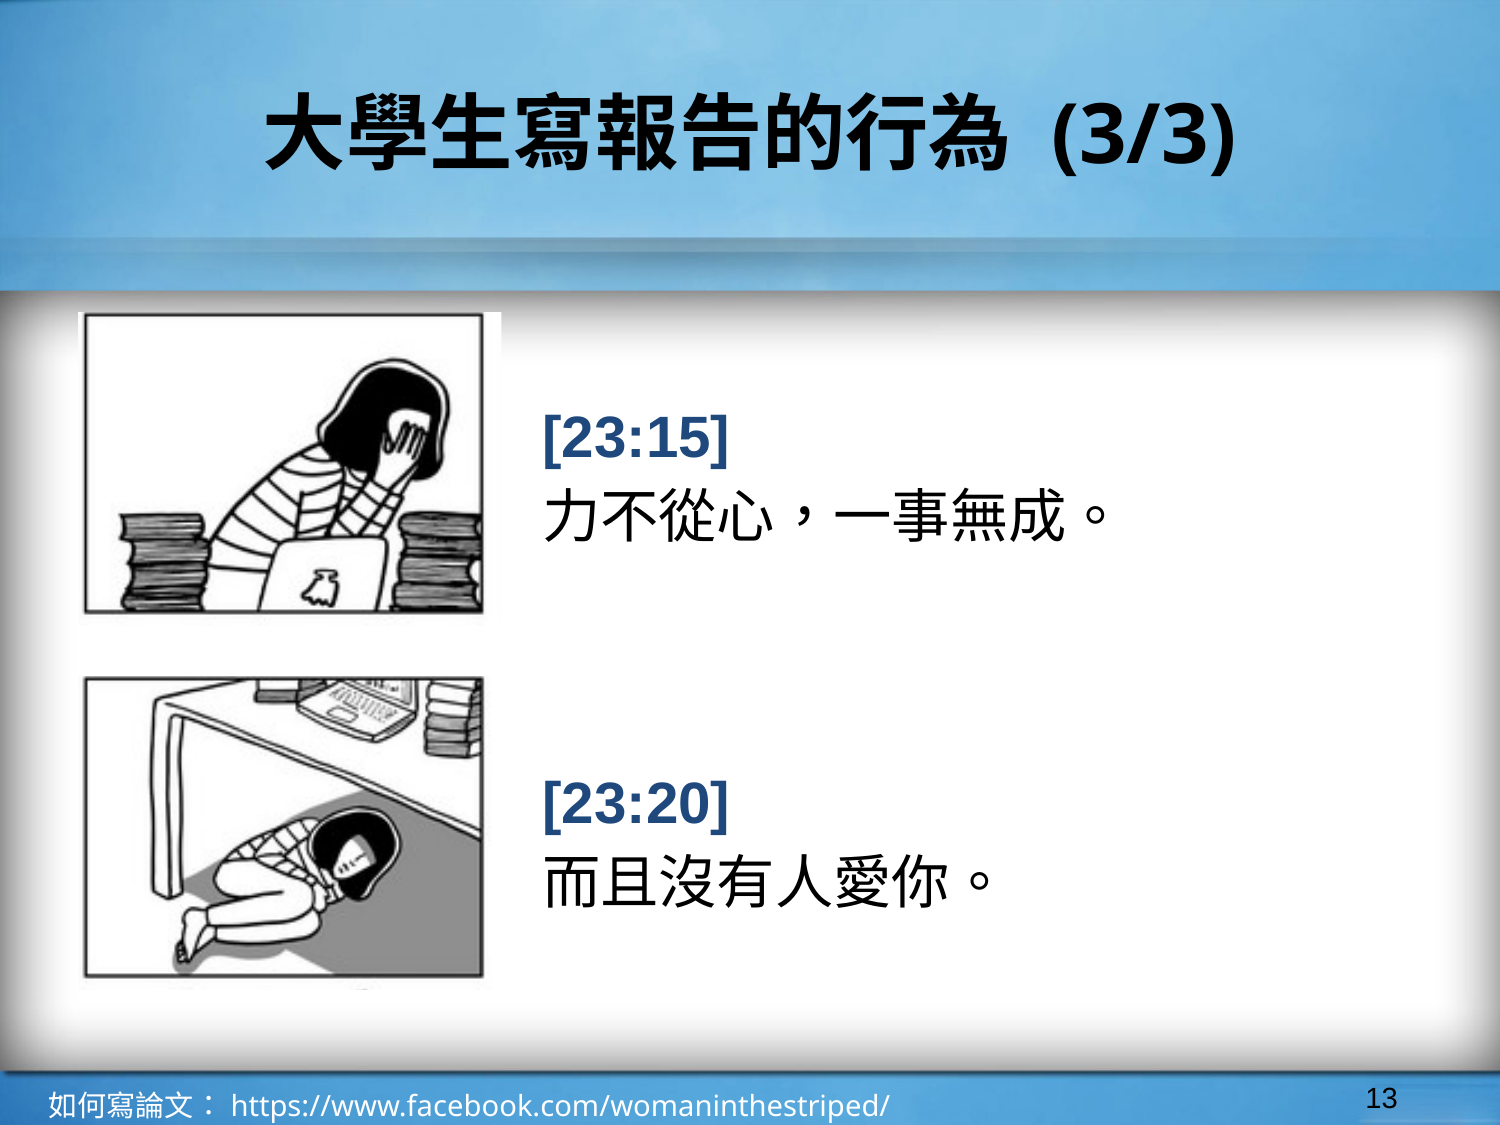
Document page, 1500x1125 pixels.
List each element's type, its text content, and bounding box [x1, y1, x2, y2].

text_box [23:20] 而且沒有人愛你。 [527, 714, 1351, 956]
slide_number ‹#› [1350, 1074, 1488, 1118]
text_box [23:15] 力不從心，一事無成。 [527, 348, 1387, 590]
title 大學生寫報告的行為 (3/3) [78, 27, 1422, 232]
picture [0, 0, 1500, 1125]
subtitle 如何寫論文：https://www.facebook.com/womaninthestriped/ [3, 1080, 1348, 1125]
